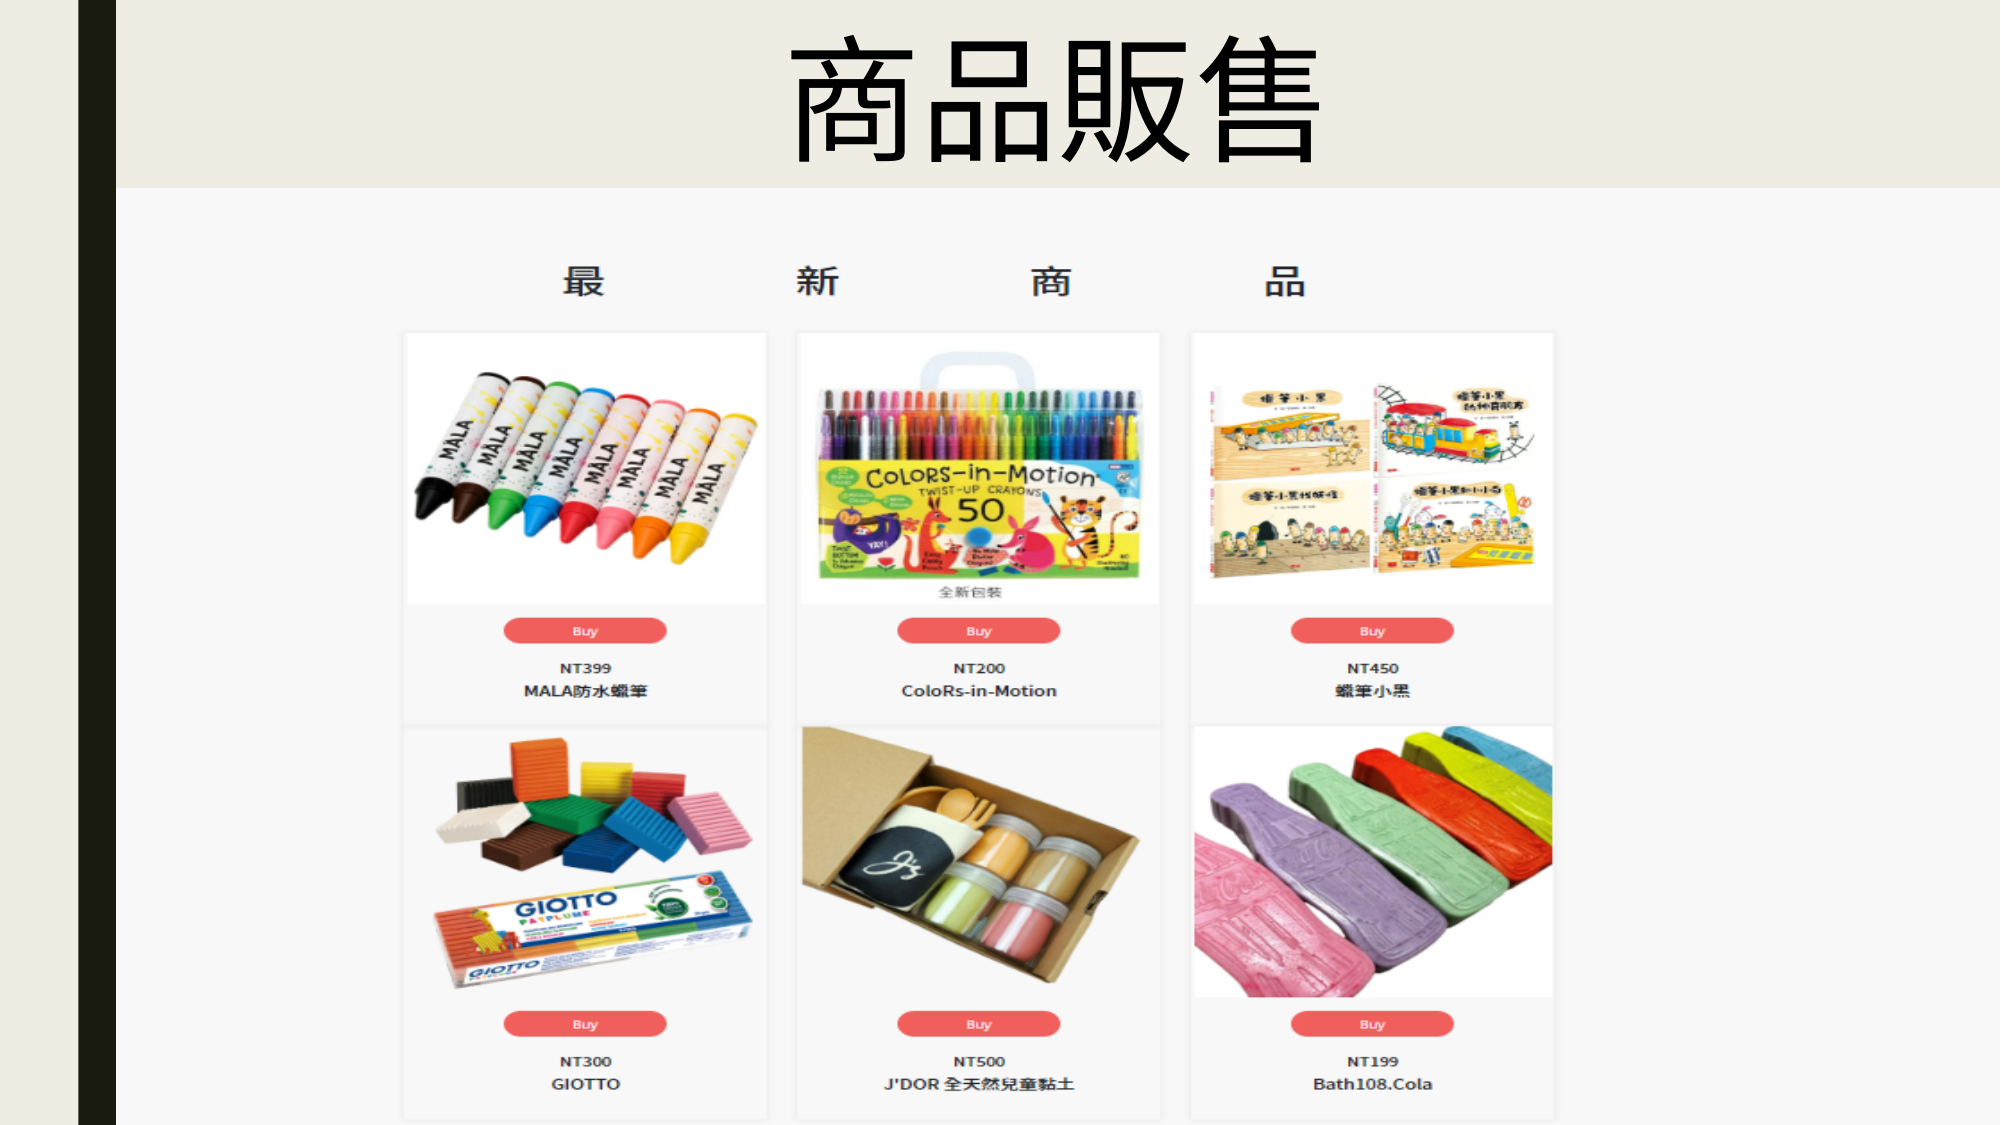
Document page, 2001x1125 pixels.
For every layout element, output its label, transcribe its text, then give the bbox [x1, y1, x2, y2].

text_box 商品販售 [768, 6, 1349, 187]
picture [116, 188, 2000, 1125]
